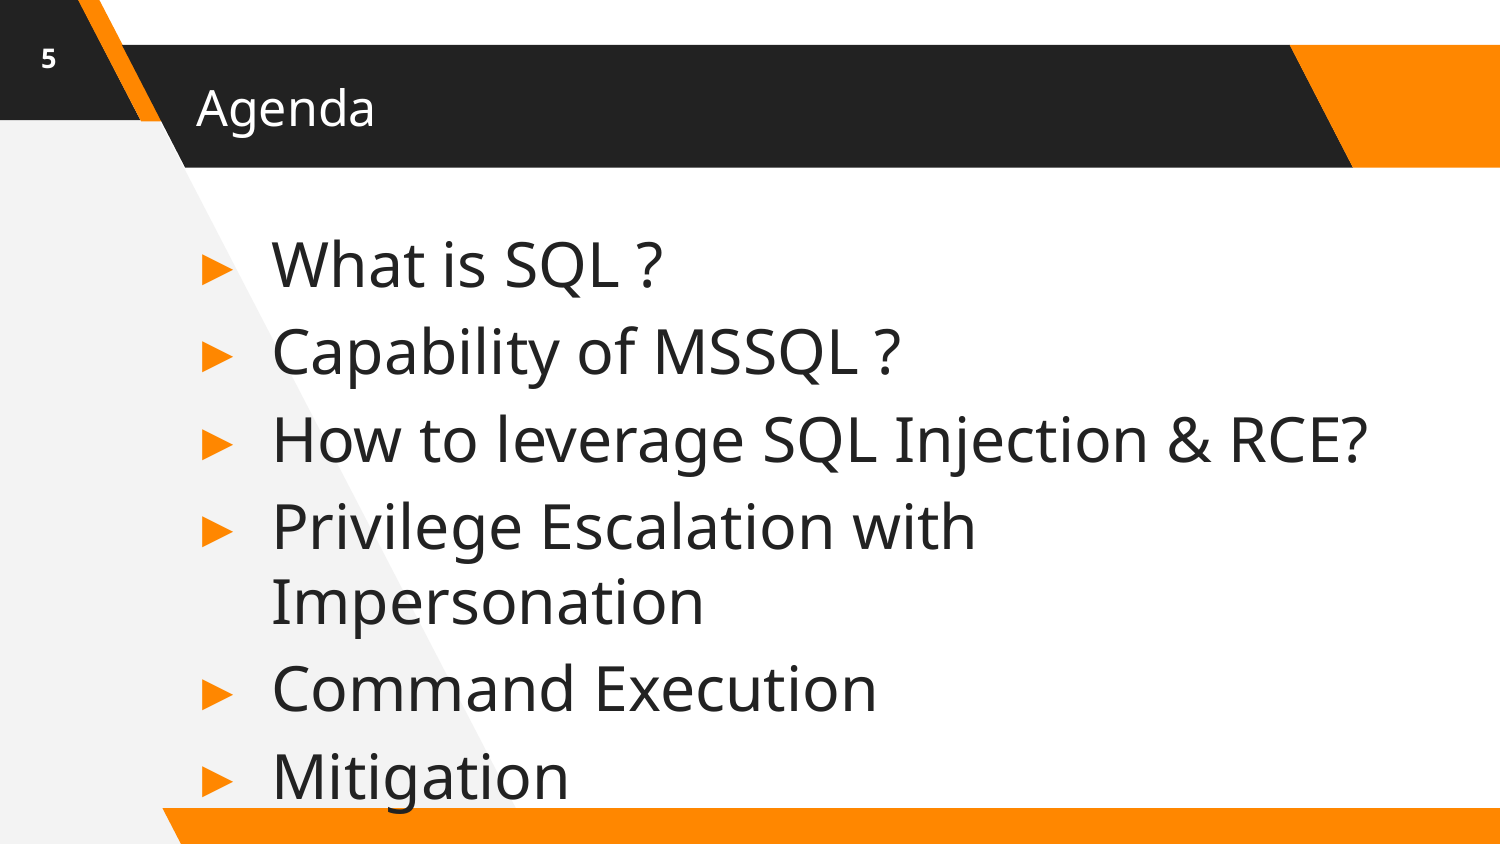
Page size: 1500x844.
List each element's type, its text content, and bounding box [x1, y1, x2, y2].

title Agenda [181, 45, 1285, 169]
slide_number 5 [0, 0, 98, 121]
list What is SQL ? Capability of MSSQL ? How to leverage SQL Injection & RCE? Privilege Escalation with Impersonation Command Execution Mitigation [181, 209, 1425, 808]
